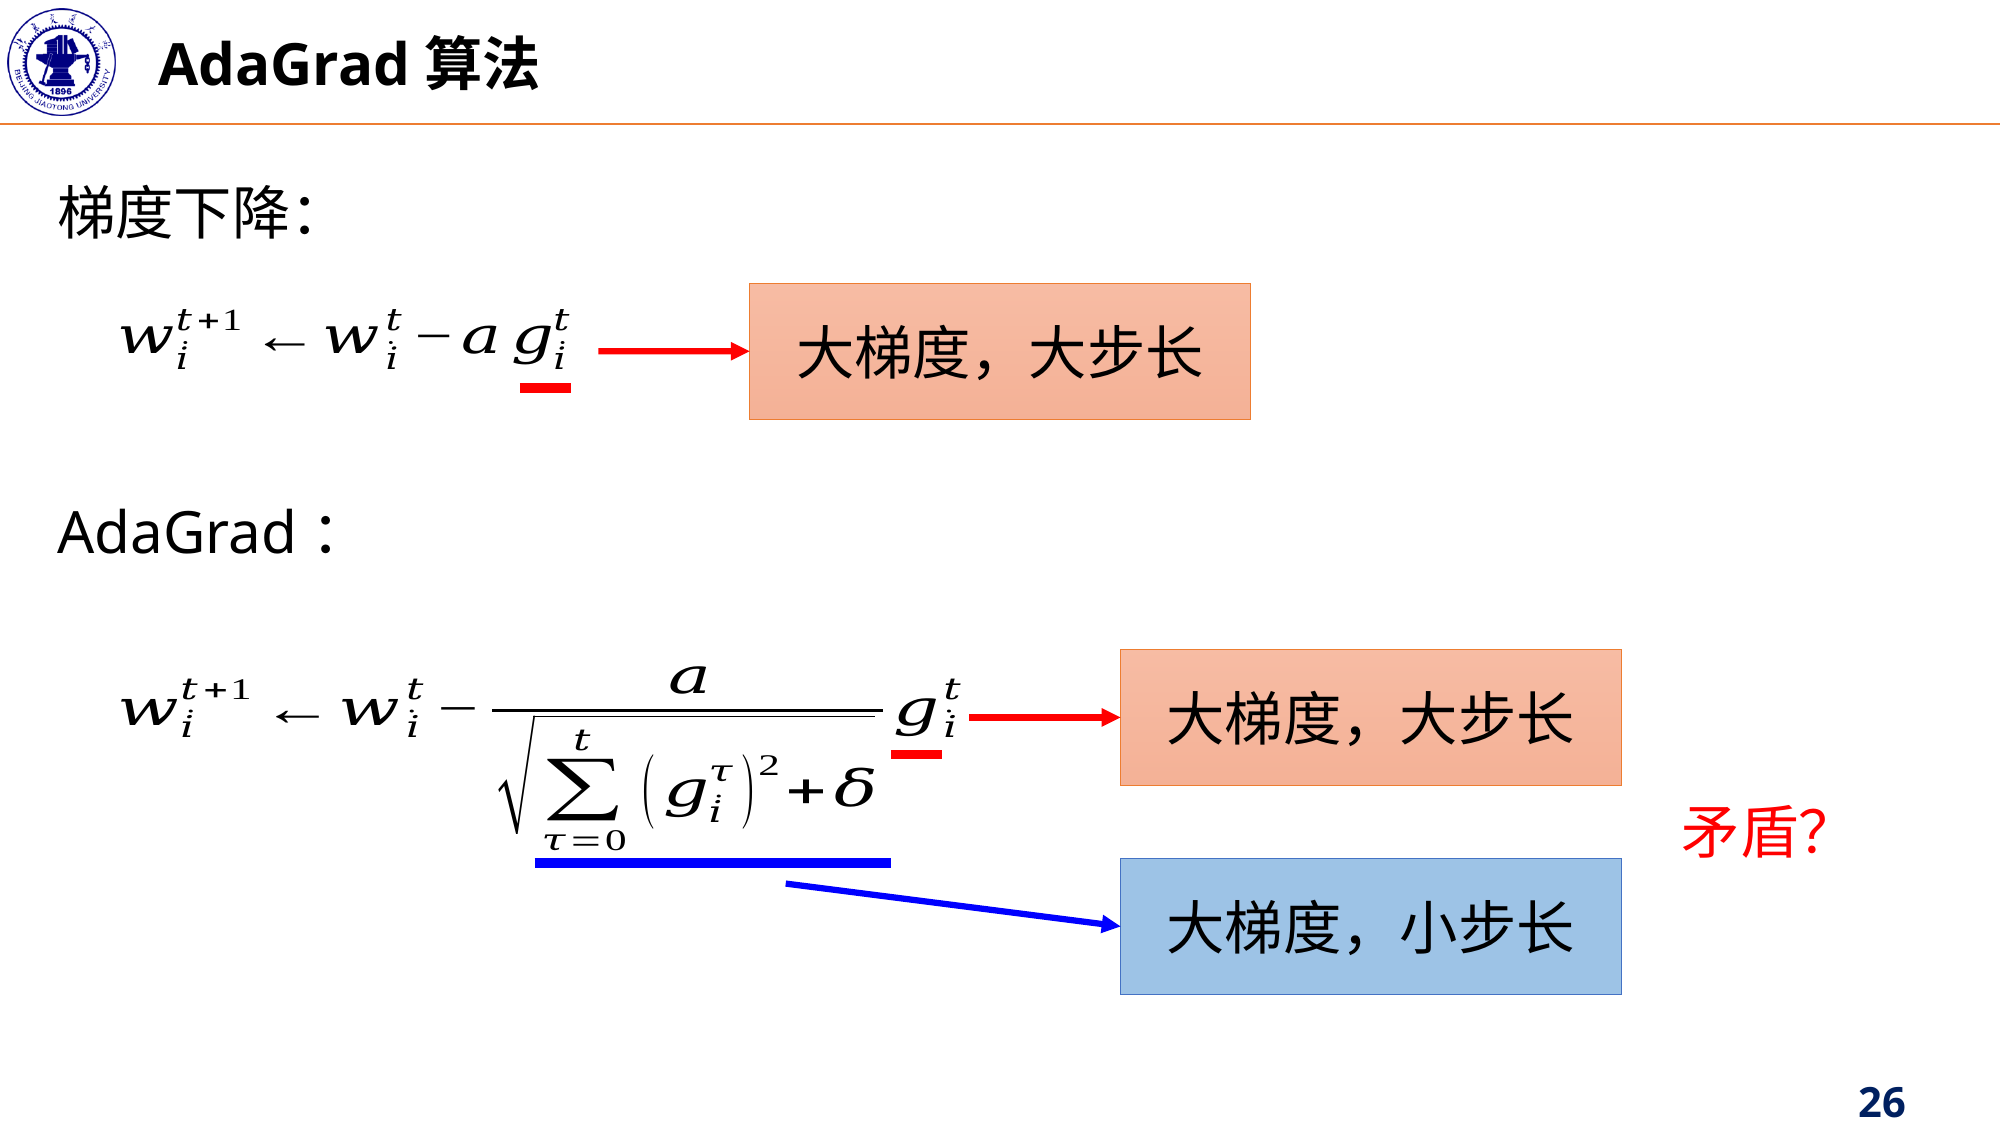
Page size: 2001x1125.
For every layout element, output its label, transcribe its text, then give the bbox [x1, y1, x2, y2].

text_box 矛盾？ [1667, 752, 2000, 884]
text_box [785, 883, 1121, 927]
text_box 大梯度，小步长 [1120, 858, 1622, 995]
text_box 大梯度，大步长 [749, 283, 1251, 420]
text_box 大梯度，大步长 [1120, 649, 1622, 786]
picture [7, 8, 116, 116]
text_box AdaGrad： [42, 453, 709, 585]
text_box 梯度下降： [42, 133, 709, 265]
text_box AdaGrad算法 [143, 19, 1958, 105]
